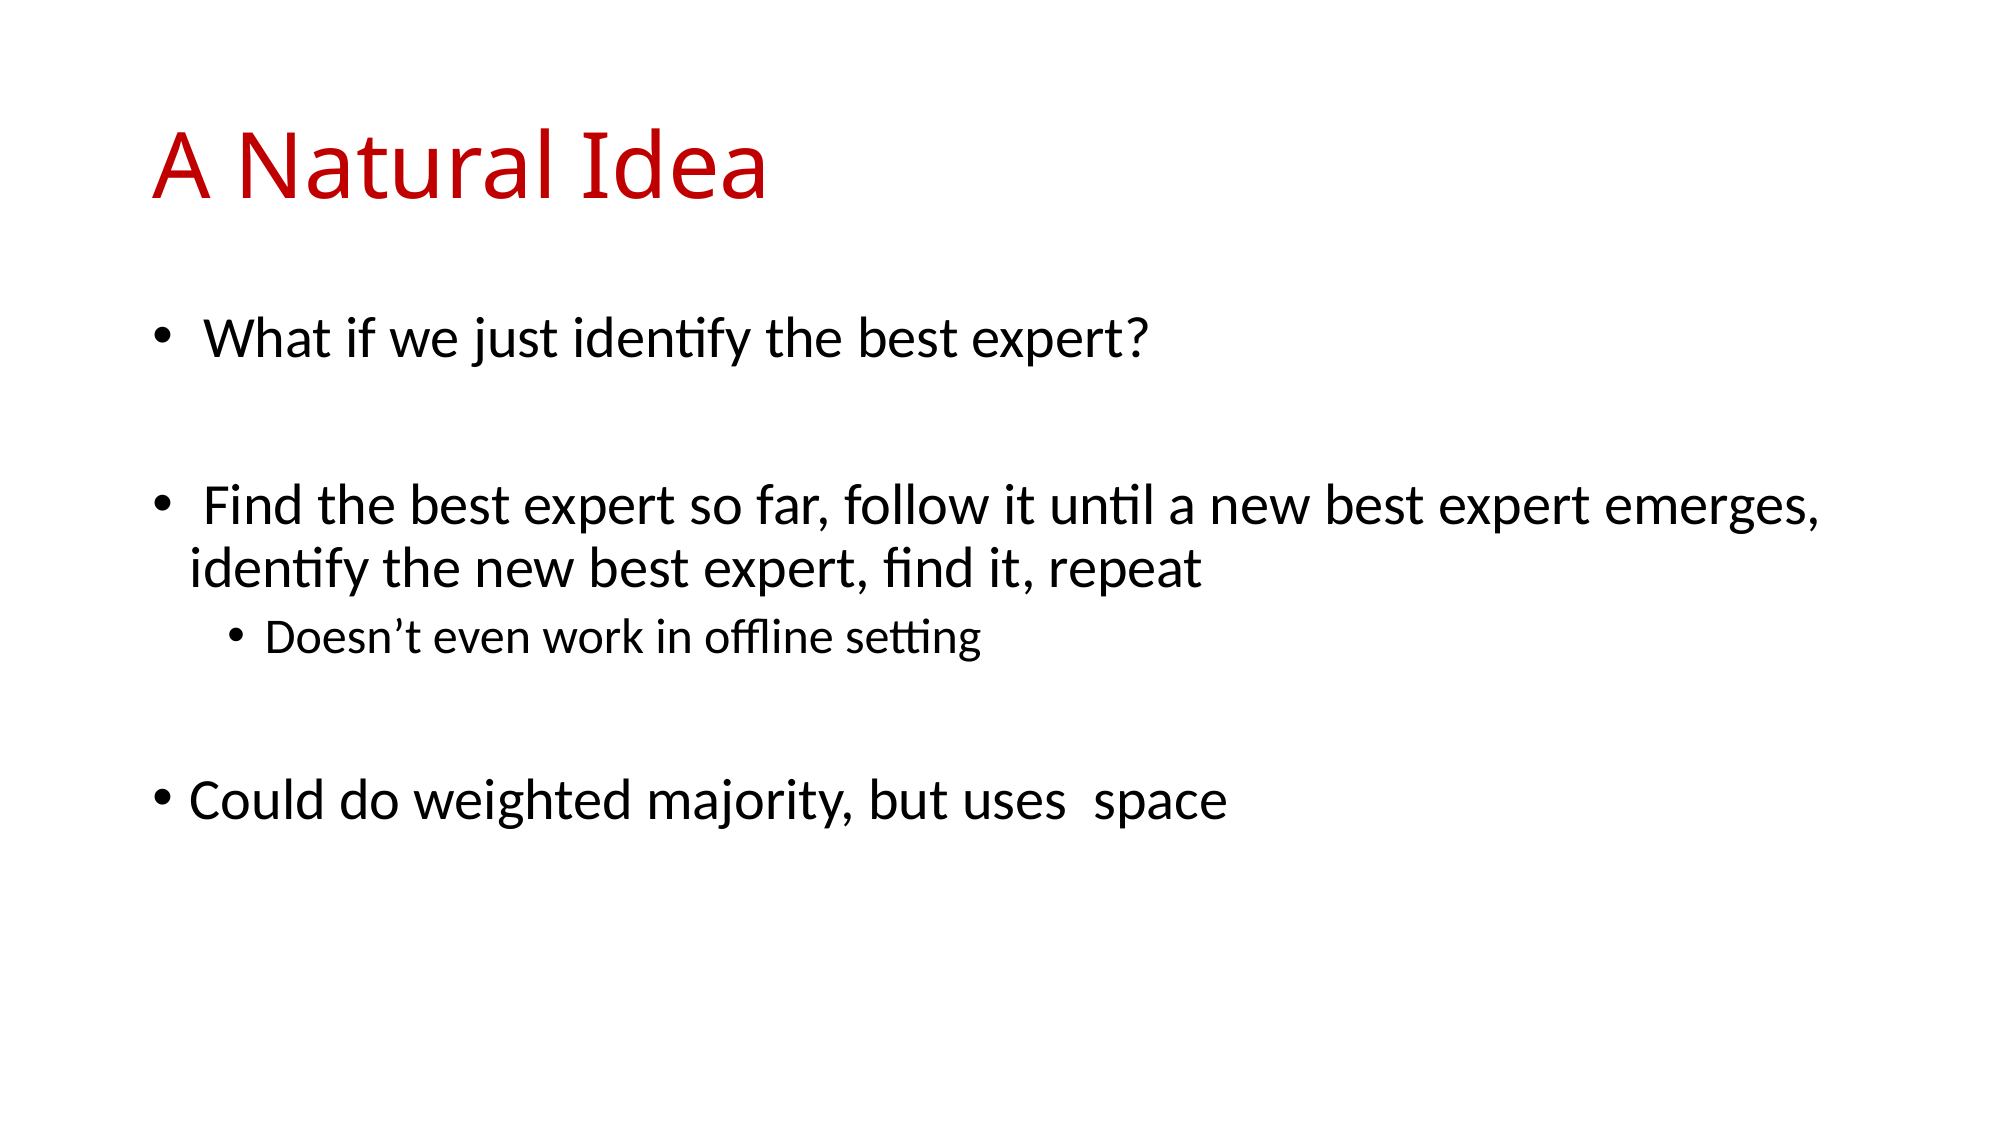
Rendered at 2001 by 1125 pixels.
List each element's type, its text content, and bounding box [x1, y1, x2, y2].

title A Natural Idea [137, 59, 1863, 278]
